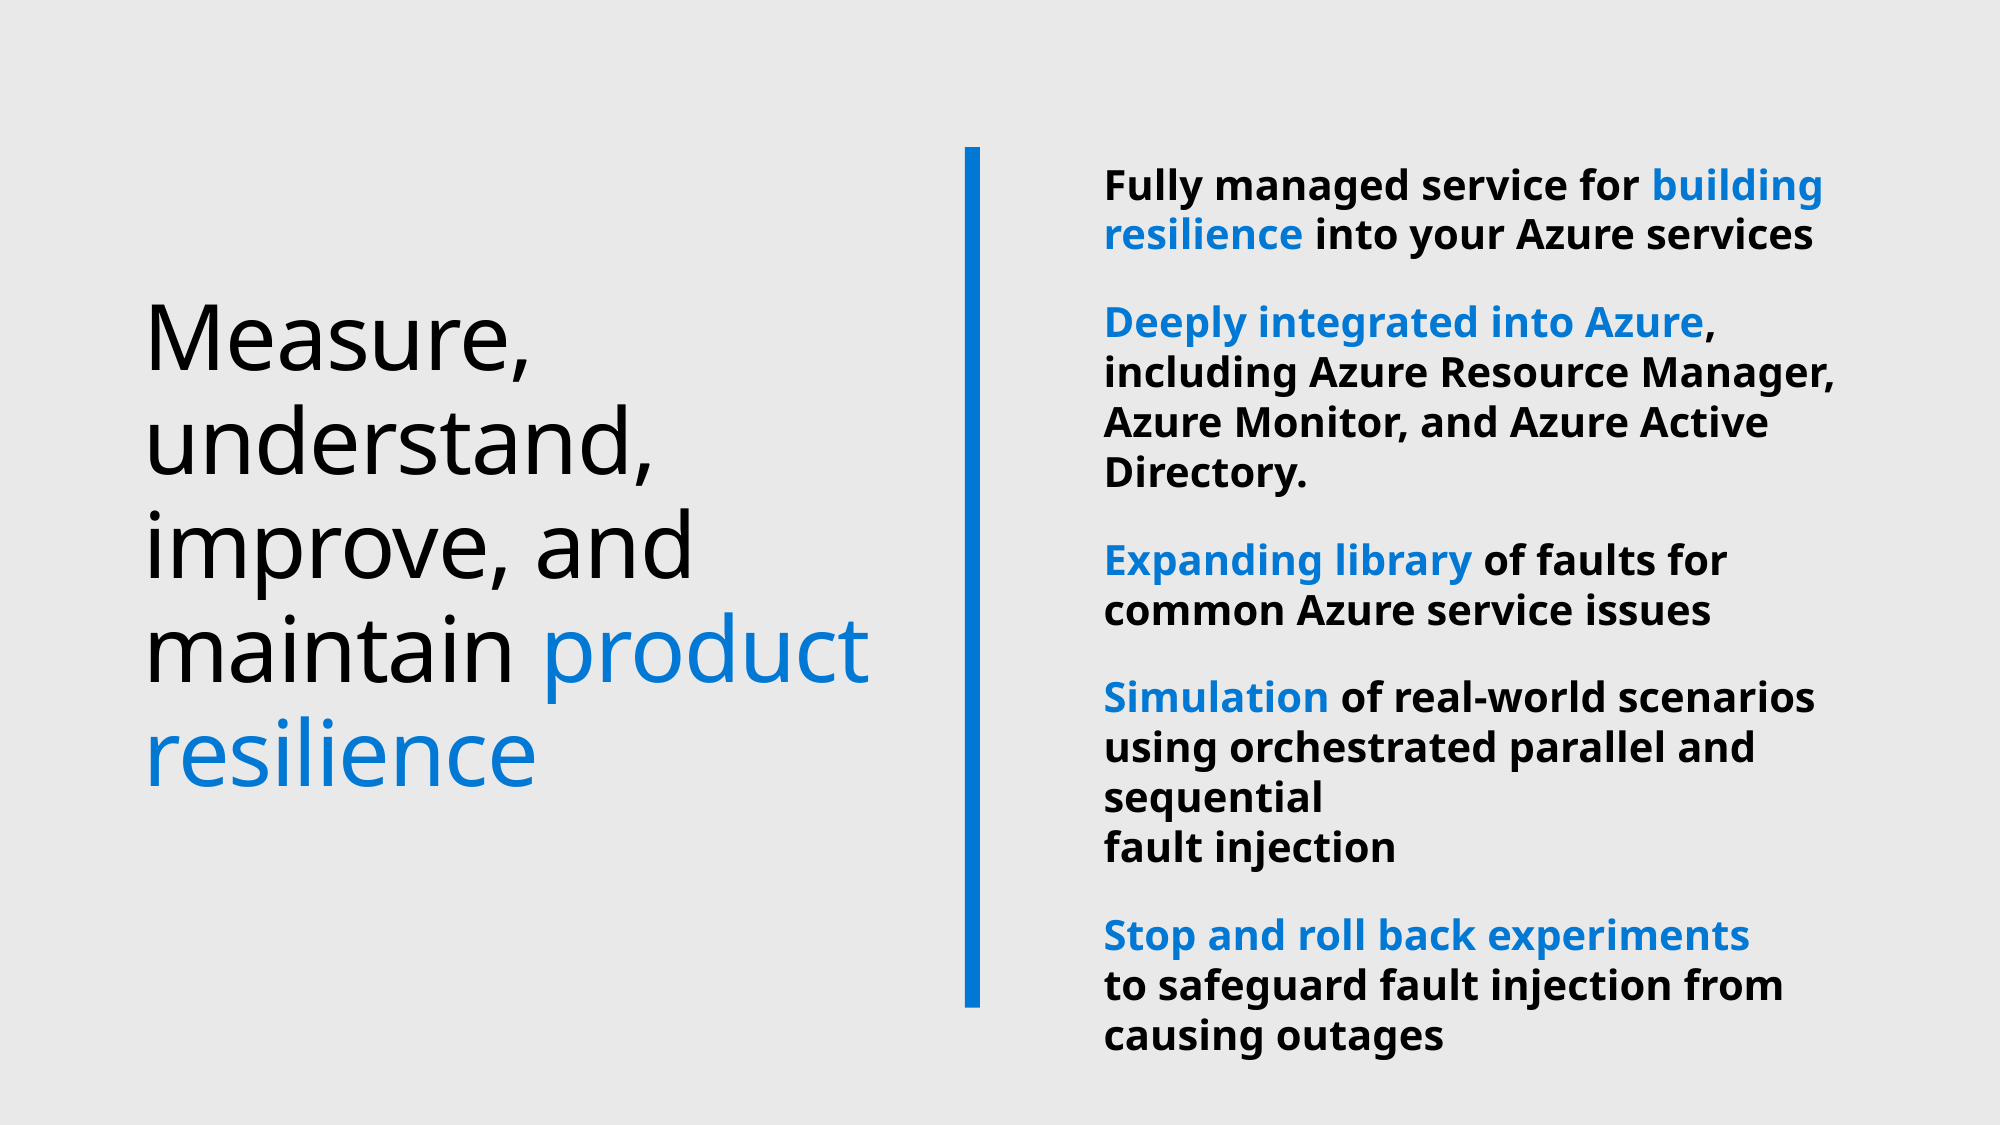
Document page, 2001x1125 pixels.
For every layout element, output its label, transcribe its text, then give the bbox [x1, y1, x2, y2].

text_box Fully managed service for building resilience into your Azure services Deeply integrated into Azure, including Azure Resource Manager, Azure Monitor, and Azure Active Directory. Expanding library of faults for common Azure service issues Simulation of real-world scenarios using orchestrated parallel and sequential fault injection Stop and roll back experiments to safeguard fault injection from causing outages [1088, 151, 1917, 1067]
text_box [964, 147, 980, 1008]
subtitle Measure, understand, improve, and maintain product resilience [143, 285, 876, 649]
